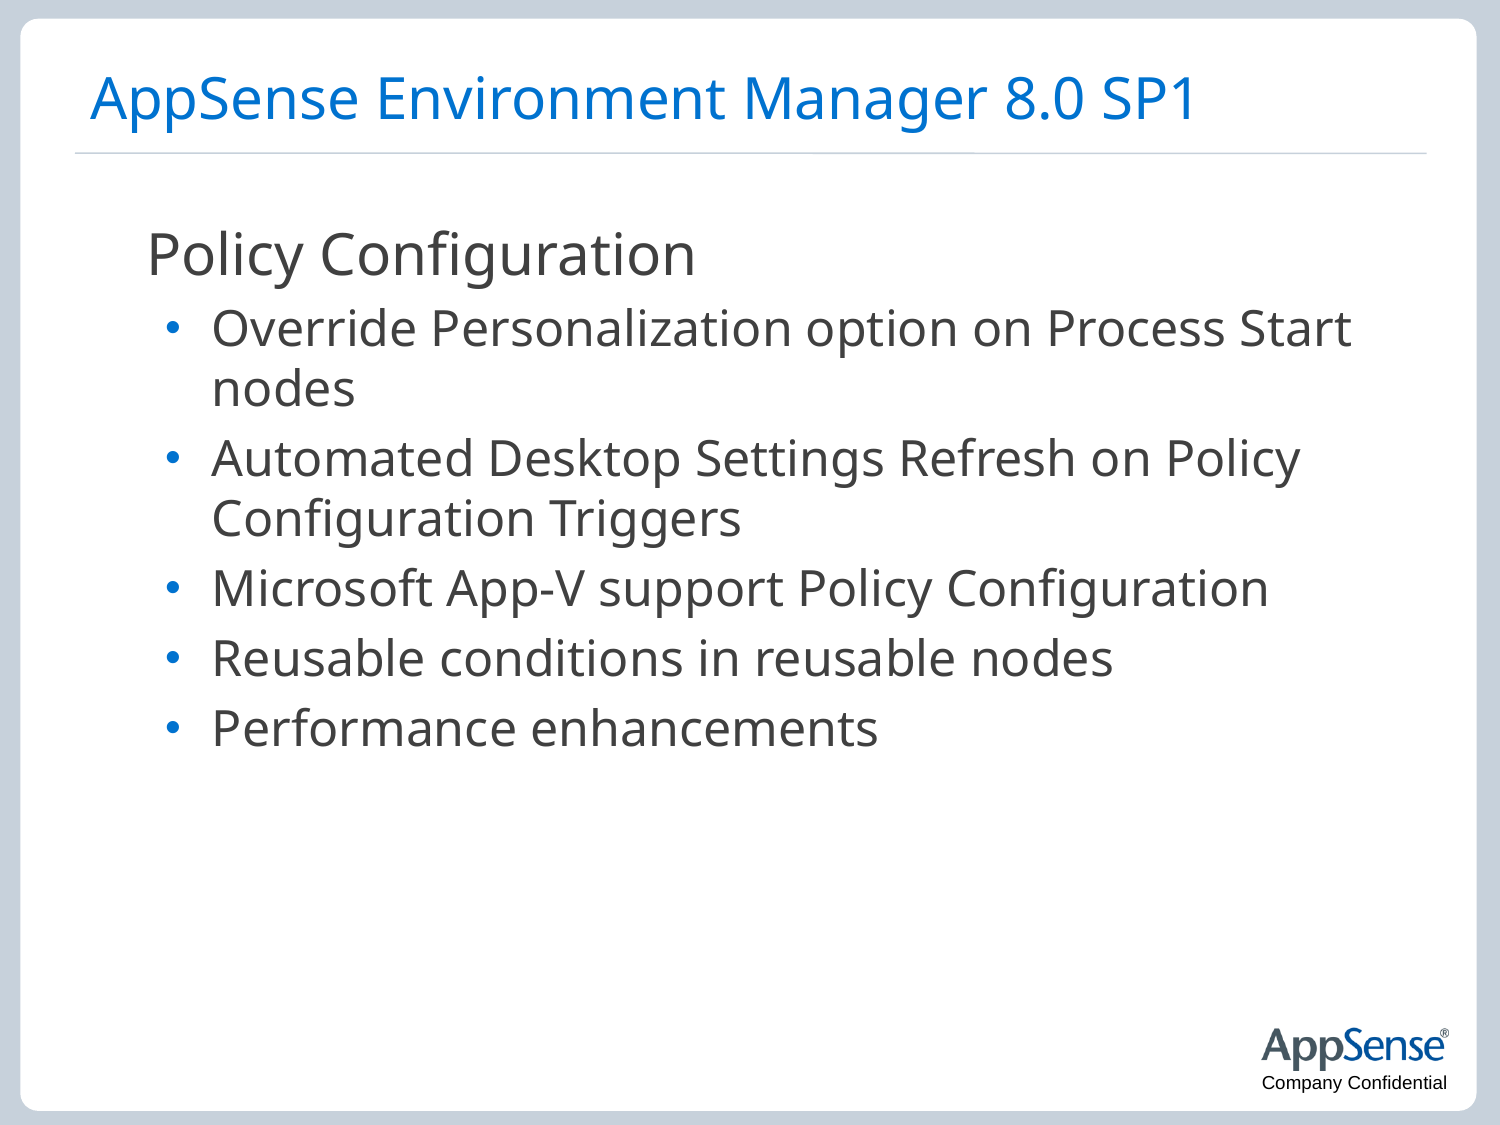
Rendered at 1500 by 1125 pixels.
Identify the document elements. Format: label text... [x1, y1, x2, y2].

picture [1261, 1027, 1449, 1071]
title AppSense Environment Manager 8.0 SP1 [74, 44, 1426, 148]
list Policy Configuration Override Personalization option on Process Start nodes Automated Desktop Settings Refresh on Policy Configuration Triggers Microsoft App-V support Policy Configuration Reusable conditions in reusable nodes Performance enhancements [74, 209, 1426, 1006]
